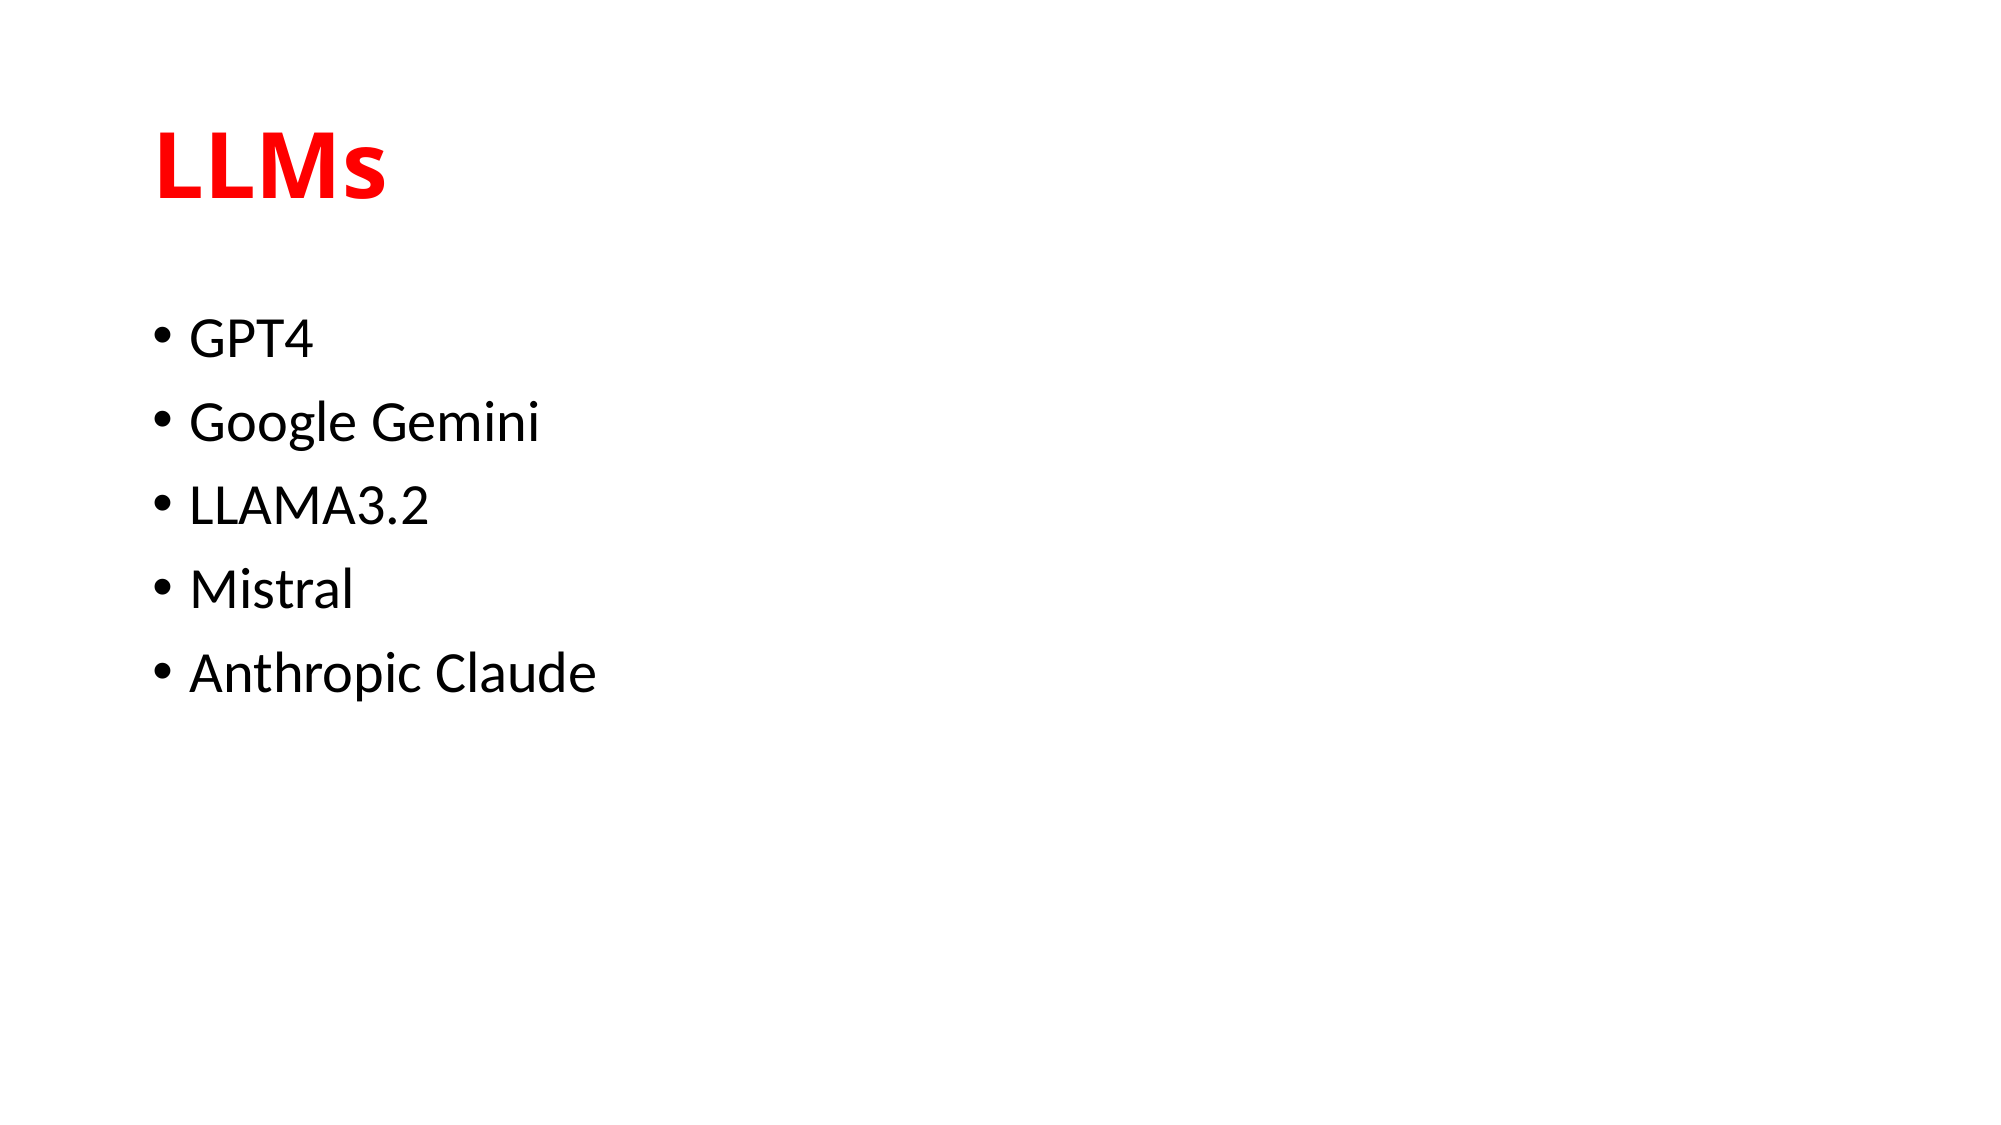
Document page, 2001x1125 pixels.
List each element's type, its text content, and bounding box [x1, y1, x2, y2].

title LLMs [137, 59, 1863, 278]
list GPT4 Google Gemini LLAMA3.2 Mistral Anthropic Claude [137, 299, 1863, 1014]
